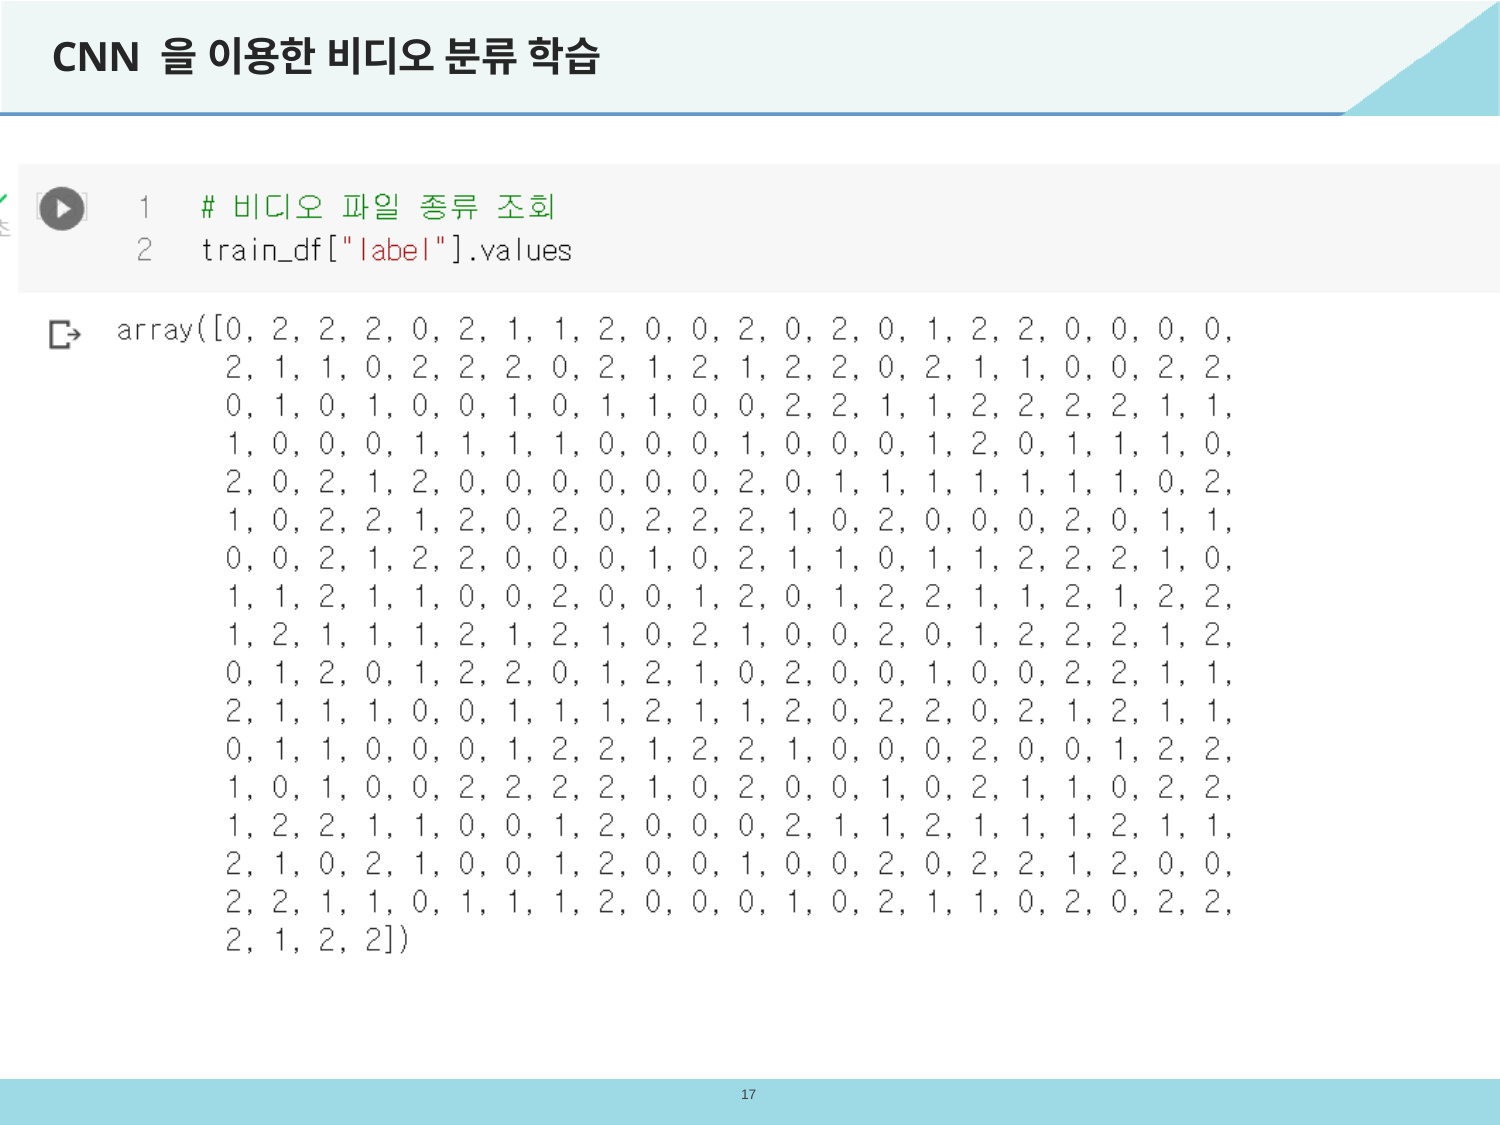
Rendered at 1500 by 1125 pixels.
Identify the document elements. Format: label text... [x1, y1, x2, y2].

title CNN 을 이용한 비디오 분류 학습 [45, 19, 1396, 92]
picture [0, 146, 1500, 979]
picture [0, 1, 1500, 116]
picture [0, 1079, 1500, 1125]
